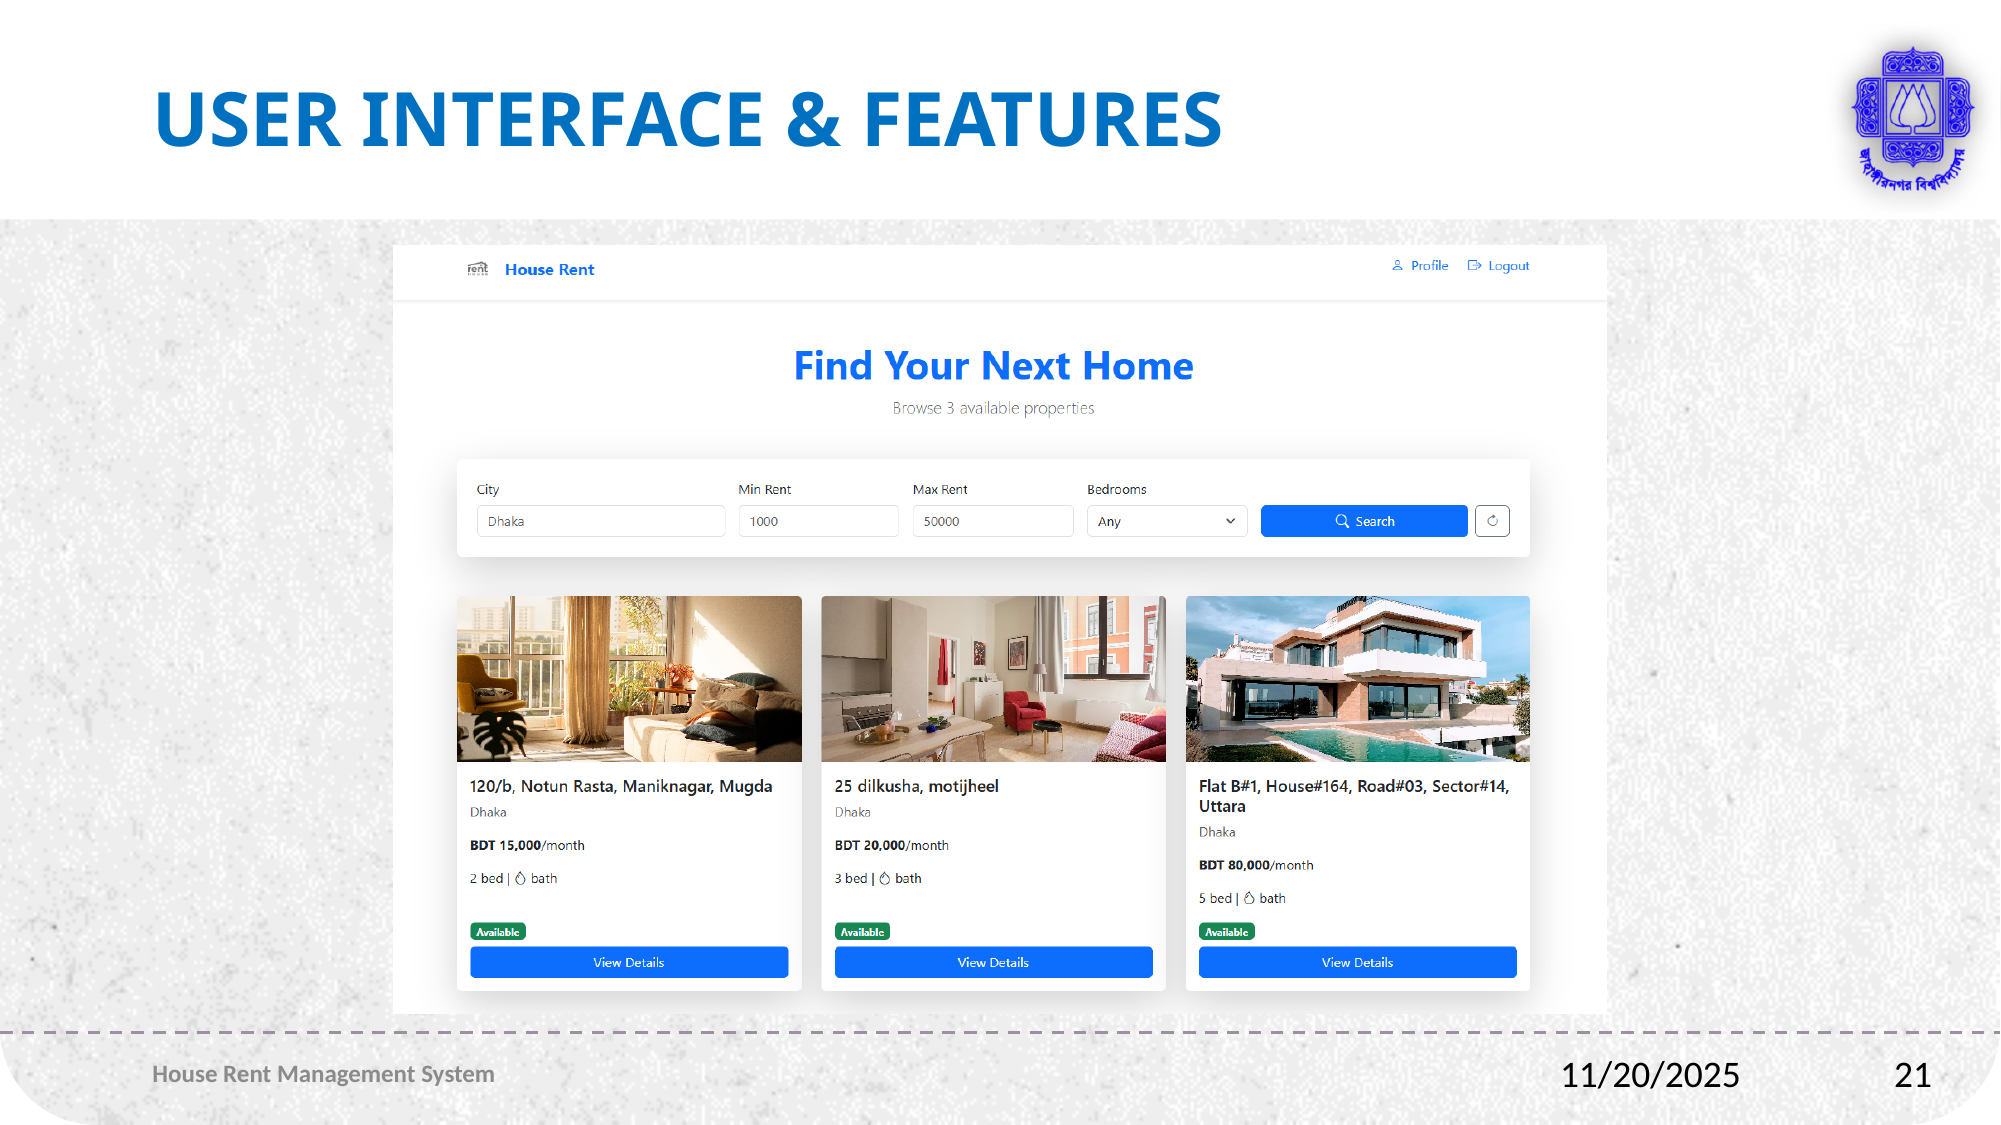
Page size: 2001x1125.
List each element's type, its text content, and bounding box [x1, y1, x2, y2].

title User Interface & Features [137, 70, 1863, 175]
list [393, 245, 1607, 1014]
picture [1851, 46, 1975, 191]
slide_number 21 [1862, 1042, 1947, 1103]
picture [0, 220, 2000, 1125]
footer House Rent Management System [137, 1042, 813, 1103]
